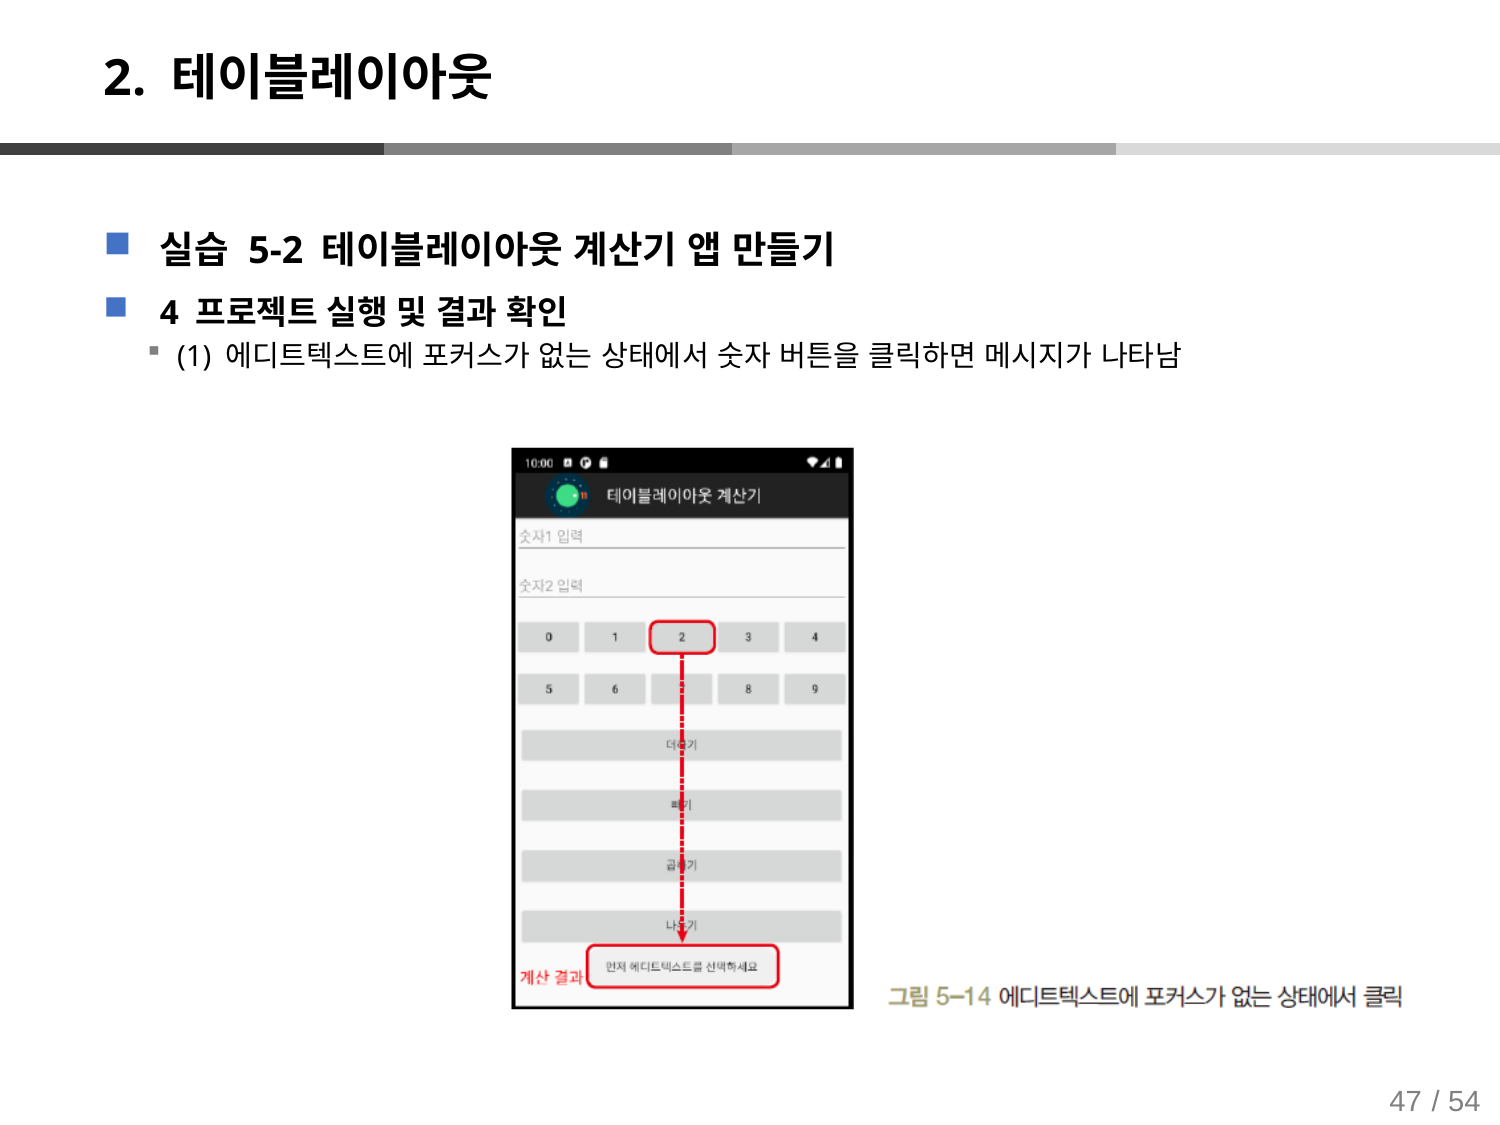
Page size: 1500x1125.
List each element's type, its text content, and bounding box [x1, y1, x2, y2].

title 2. 테이블레이아웃 [88, 30, 1211, 121]
picture [509, 444, 1406, 1012]
list 실습 5-2 테이블레이아웃 계산기 앱 만들기 4 프로젝트 실행 및 결과 확인 (1) 에디트텍스트에 포커스가 없는 상태에서 숫자 버튼을 클릭하면 메시지가 나타남 [88, 196, 1436, 1083]
